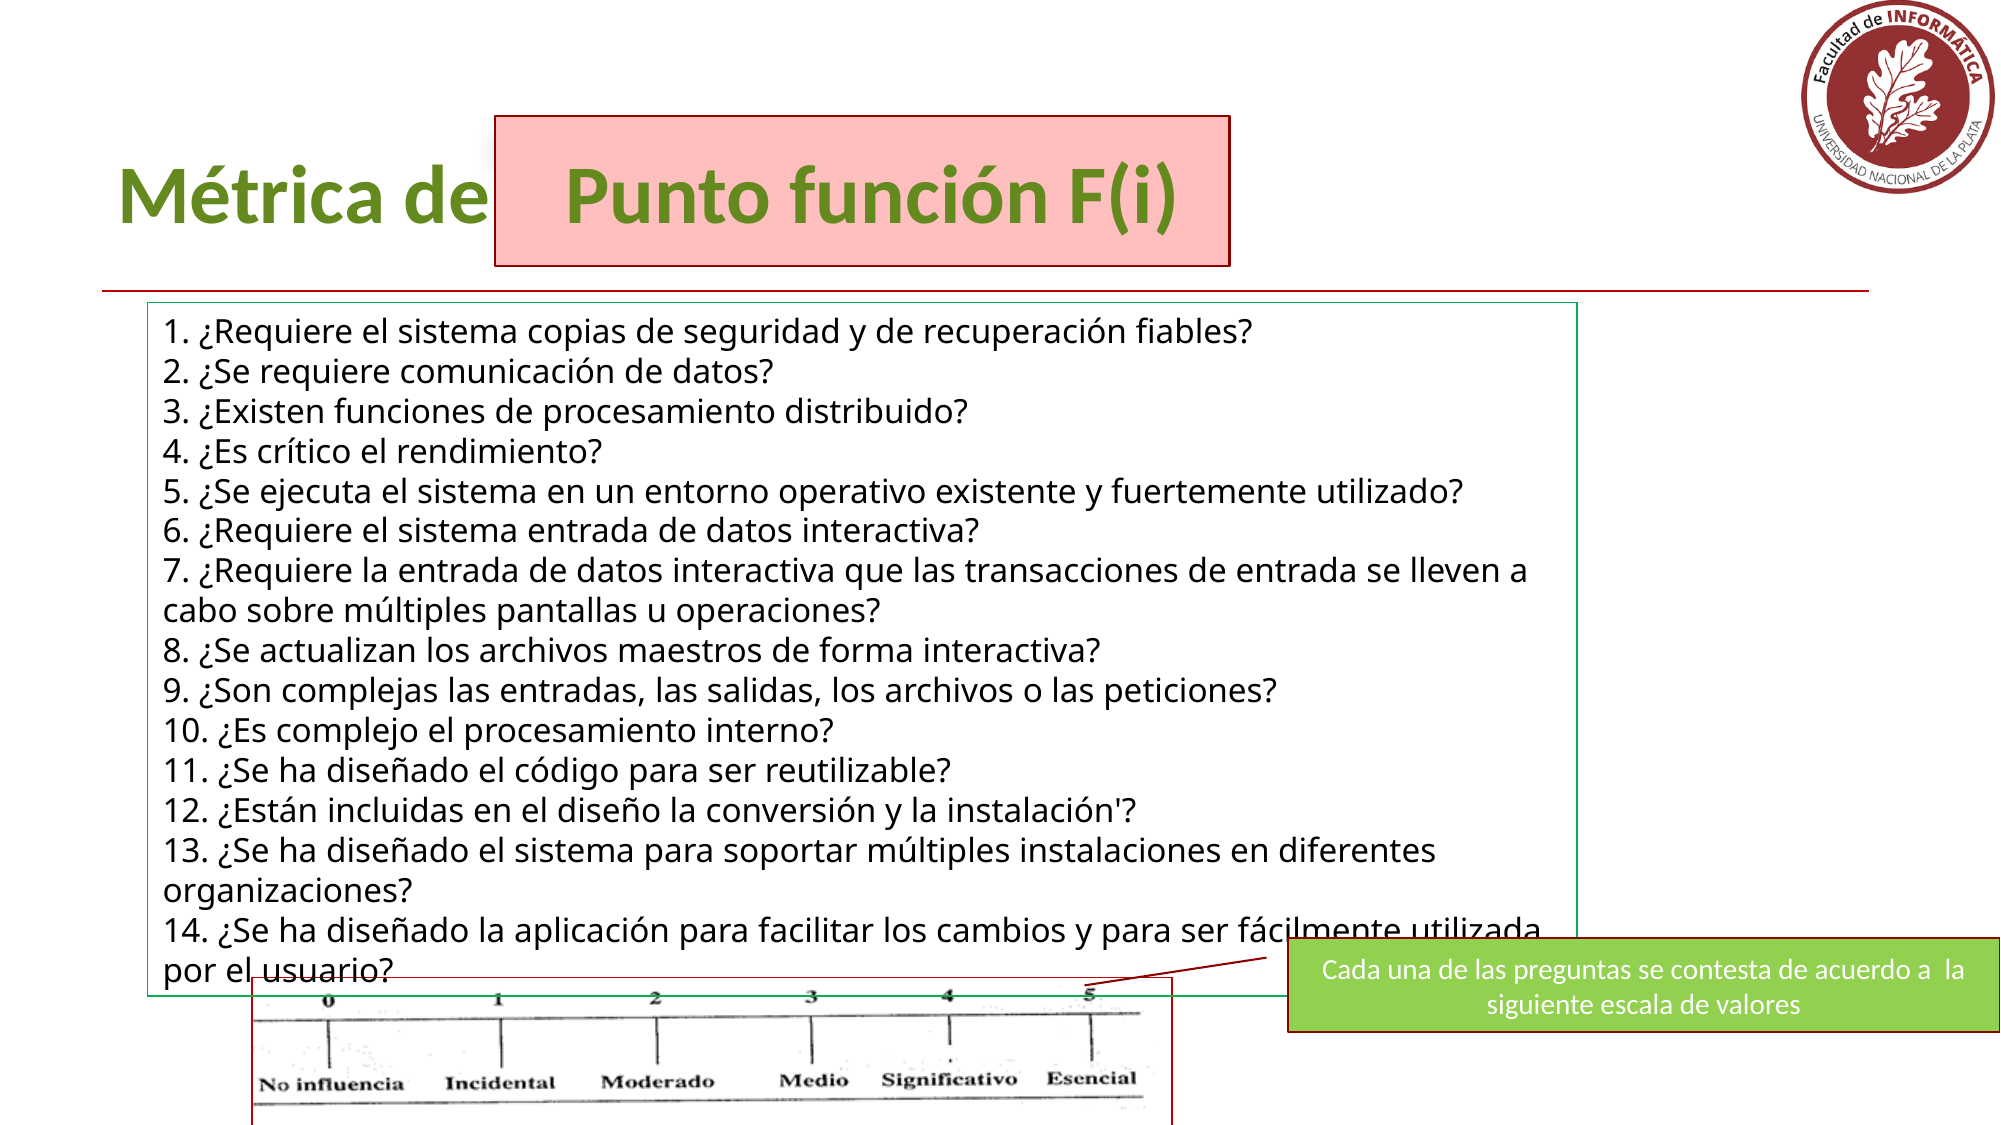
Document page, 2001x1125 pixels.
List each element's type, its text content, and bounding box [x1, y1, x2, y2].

title Métrica de Punto función F(i) [102, 105, 1870, 291]
picture [252, 977, 1172, 1125]
text_box Cada una de las preguntas se contesta de acuerdo a la siguiente escala de valores [1287, 938, 2000, 1032]
picture [1801, 0, 2000, 195]
text_box 1. ¿Requiere el sistema copias de seguridad y de recuperación fiables? 2. ¿Se requiere comunicación de datos? 3. ¿Existen funciones de procesamiento distribuido? 4. ¿Es crítico el rendimiento? 5. ¿Se ejecuta el sistema en un entorno operativo existente y fuertemente utilizado? 6. ¿Requiere el sistema entrada de datos interactiva? 7. ¿Requiere la entrada de datos interactiva que las transacciones de entrada se lleven a cabo sobre múltiples pantallas u operaciones? 8. ¿Se actualizan los archivos maestros de forma interactiva? 9. ¿Son complejas las entradas, las salidas, los archivos o las peticiones? 10. ¿Es complejo el procesamiento interno? 11. ¿Se ha diseñado el código para ser reutilizable? 12. ¿Están incluidas en el diseño la conversión y la instalación'? 13. ¿Se ha diseñado el sistema para soportar múltiples instalaciones en diferentes organizaciones? 14. ¿Se ha diseñado la aplicación para facilitar los cambios y para ser fácilmente utilizada por el usuario? [147, 302, 1578, 997]
